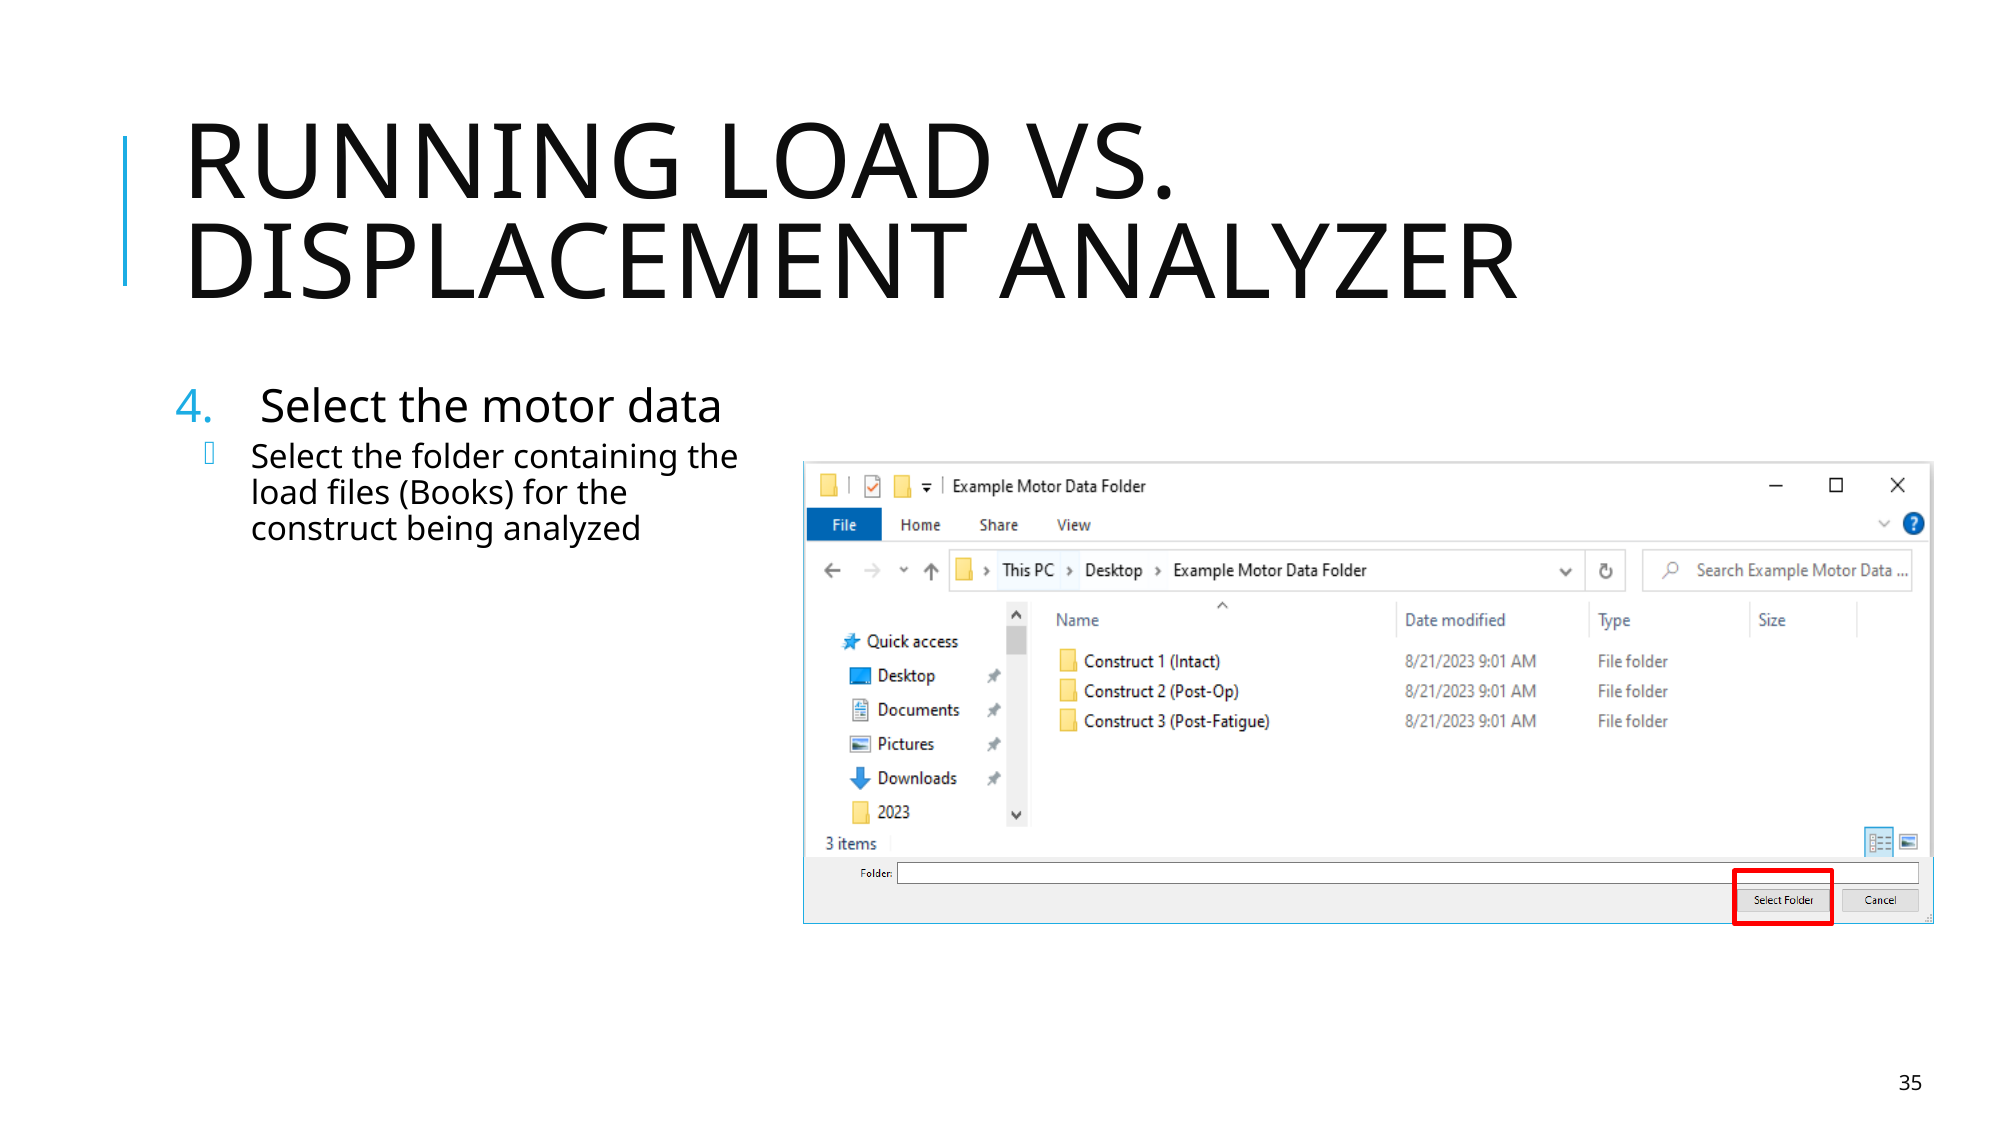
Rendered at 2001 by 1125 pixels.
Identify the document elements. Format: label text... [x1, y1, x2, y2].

picture [803, 460, 1935, 925]
slide_number 35 [1777, 1061, 1938, 1107]
title Running Load vs. Displacement analyzer [168, 96, 1763, 342]
list Select the motor data Select the folder containing the load files (Books) for the construct being analyzed [168, 375, 755, 1035]
